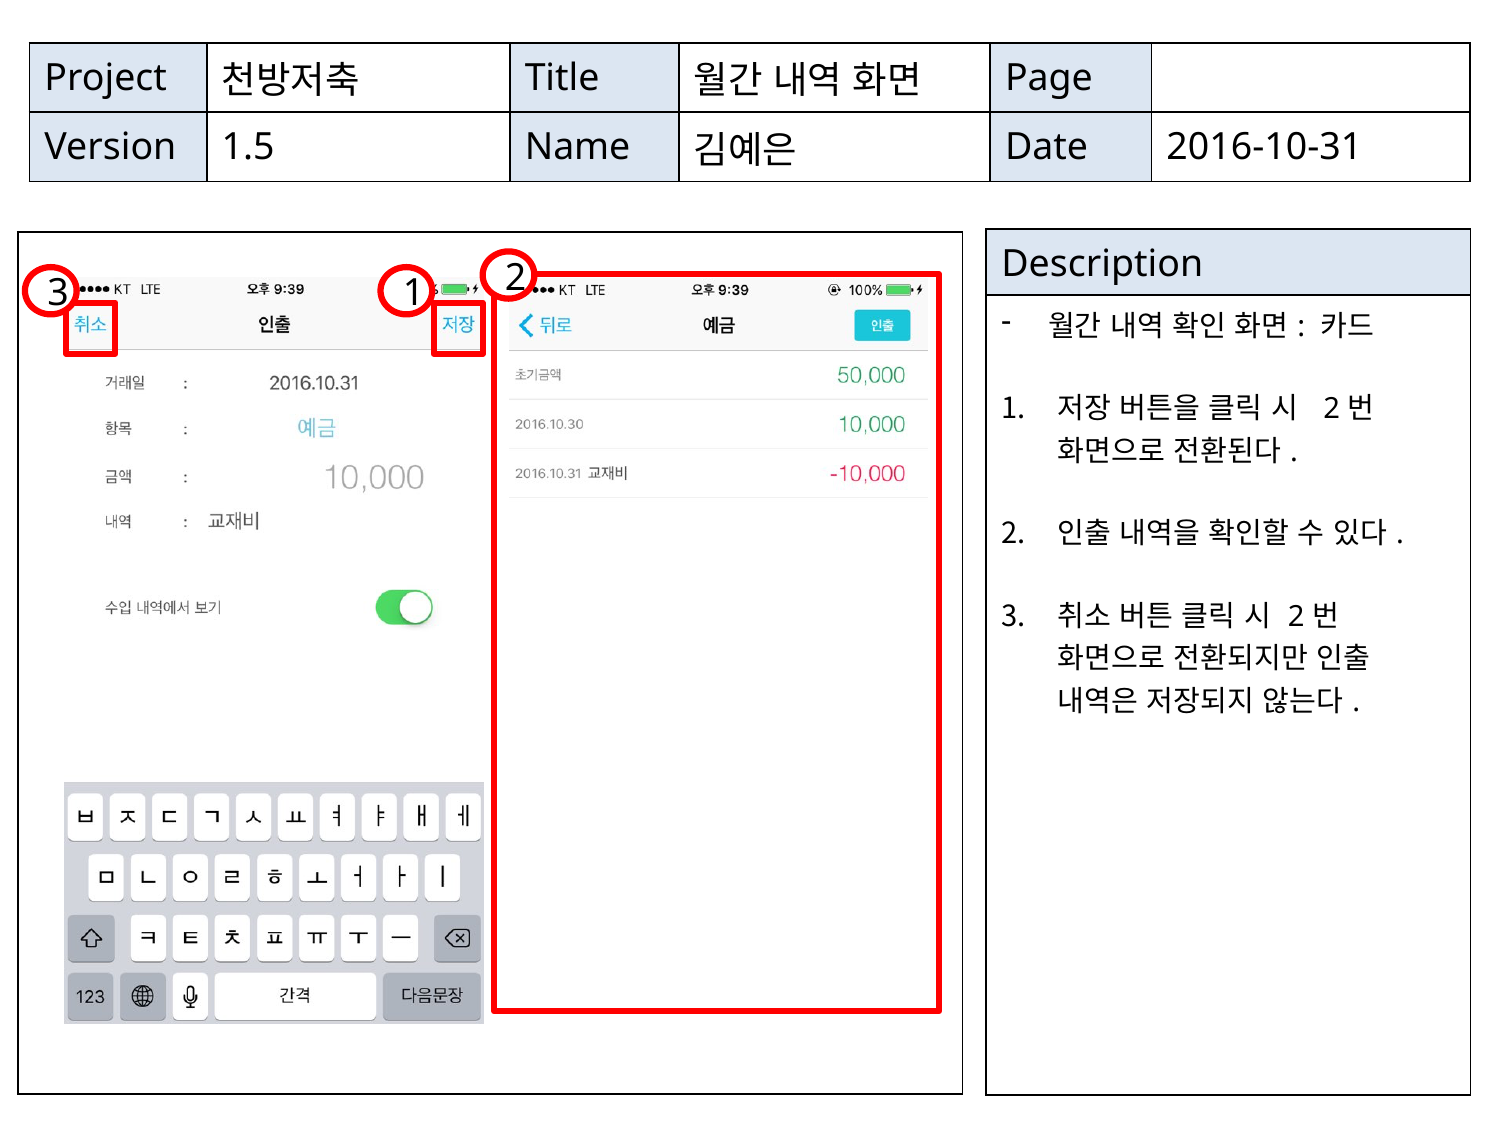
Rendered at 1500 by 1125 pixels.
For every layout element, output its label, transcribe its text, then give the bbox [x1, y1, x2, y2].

table_header Page [991, 44, 1151, 111]
table_header Project [30, 44, 206, 111]
table_cell 김예은 [680, 113, 989, 181]
text_box 2 [480, 249, 537, 301]
table_cell 월간 내역 확인 화면: 카드 저장 버튼을 클릭 시 2번 화면으로 전환된다. 인출 내역을 확인할 수 있다. 취소 버튼 클릭 시 2번 화면으로 전환되지만 인출 내역은 저장되지 않는다. [987, 296, 1470, 1094]
text_box 1 [383, 265, 430, 276]
table_cell Name [511, 113, 678, 181]
table_header 천방저축 [208, 44, 509, 111]
text_box [537, 272, 941, 1013]
table_header 월간 내역 화면 [680, 44, 989, 111]
table_cell 1.5 [208, 113, 509, 181]
table_cell Version [30, 113, 206, 181]
table_header Description [987, 230, 1470, 294]
text_box [492, 297, 504, 1013]
table_cell 2016-10-31 [1152, 113, 1469, 181]
table_header [19, 233, 962, 1093]
picture [64, 277, 484, 1024]
table_header Title [511, 44, 678, 111]
picture [509, 278, 928, 1024]
table_cell Date [991, 113, 1151, 181]
table_header [1152, 44, 1469, 111]
text_box 3 [22, 265, 74, 317]
